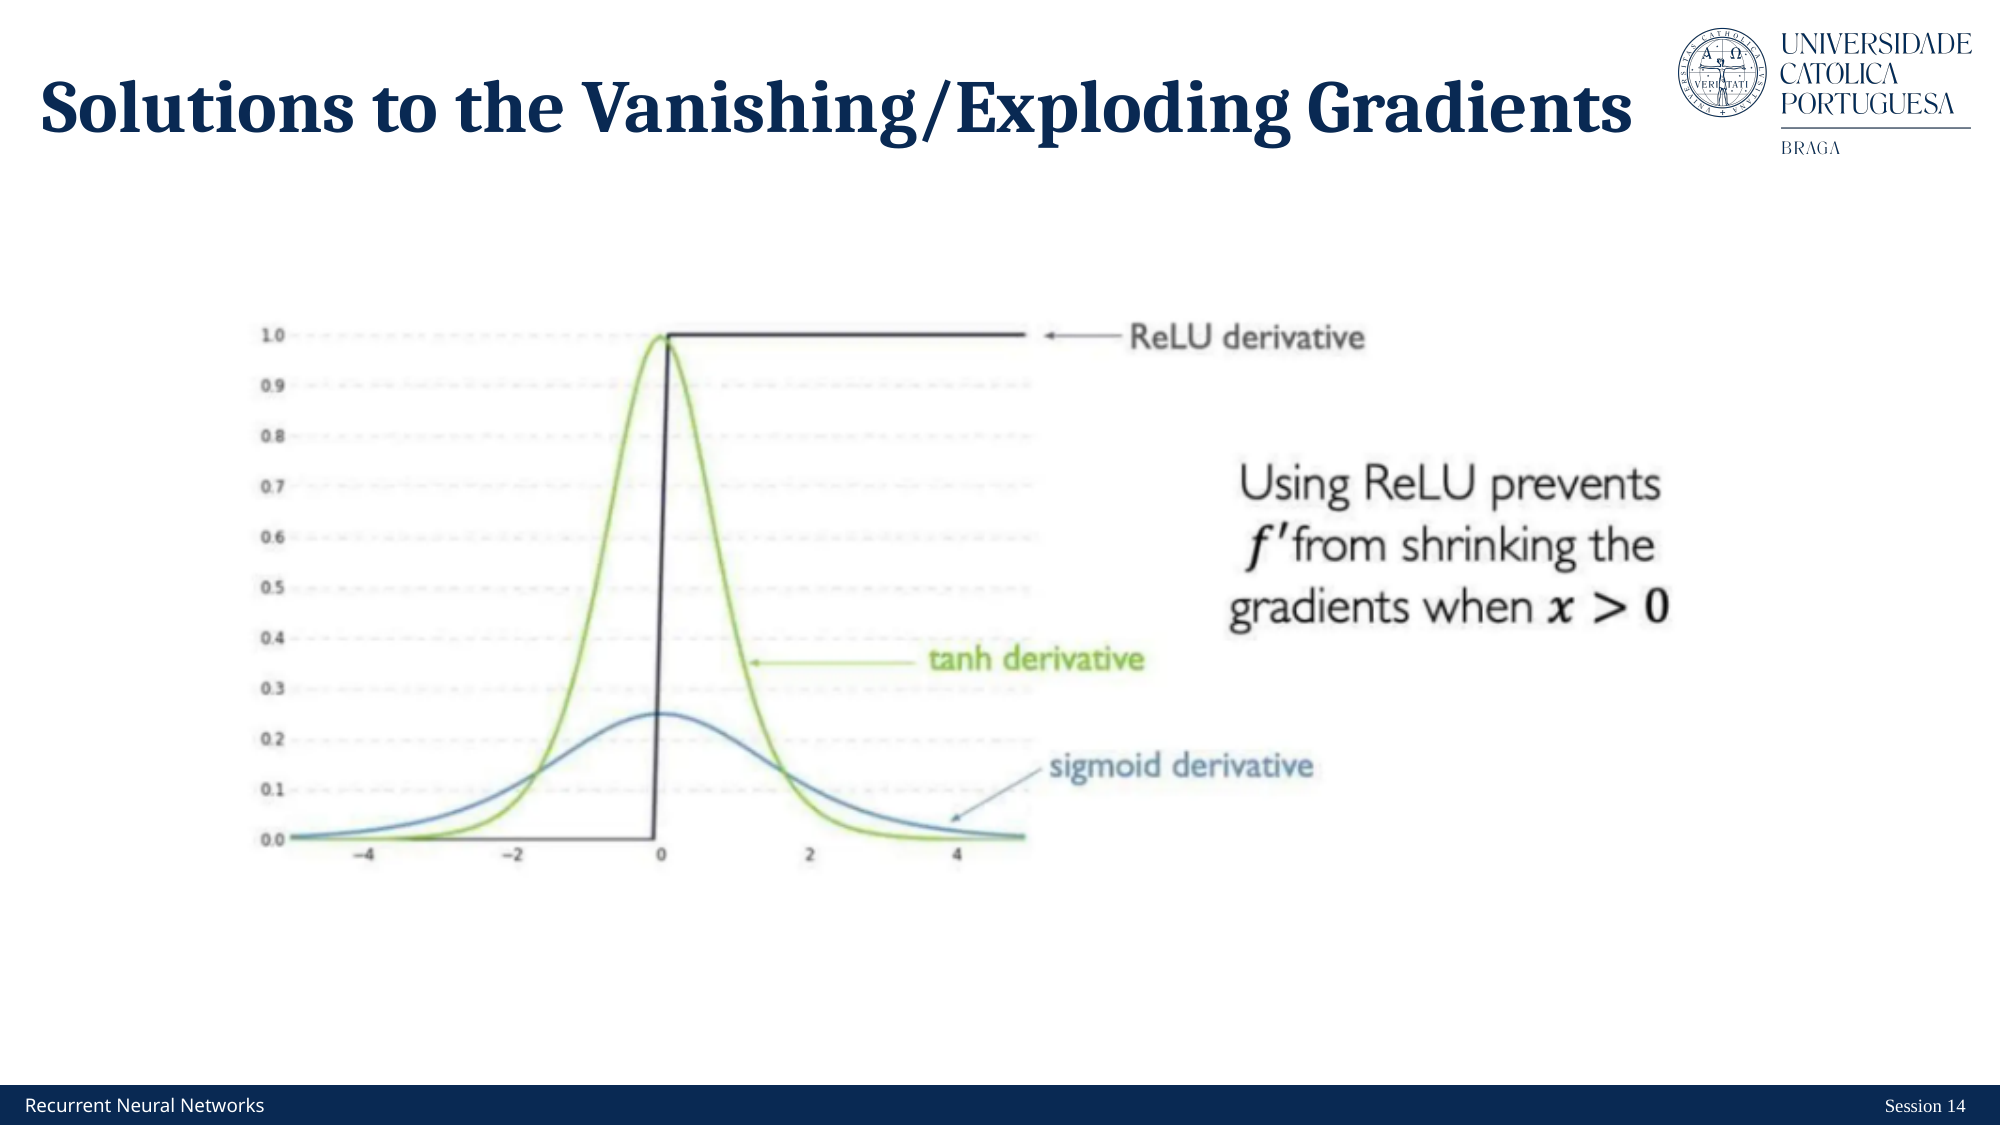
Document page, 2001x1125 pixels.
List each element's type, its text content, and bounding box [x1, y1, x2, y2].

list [176, 234, 1824, 952]
text_box Session 14 [1126, 1086, 1981, 1125]
text_box Recurrent Neural Networks [9, 1086, 1126, 1125]
title Solutions to the Vanishing/Exploding Gradients [27, 0, 1753, 218]
picture [1672, 18, 1982, 163]
text_box [0, 1085, 2000, 1125]
